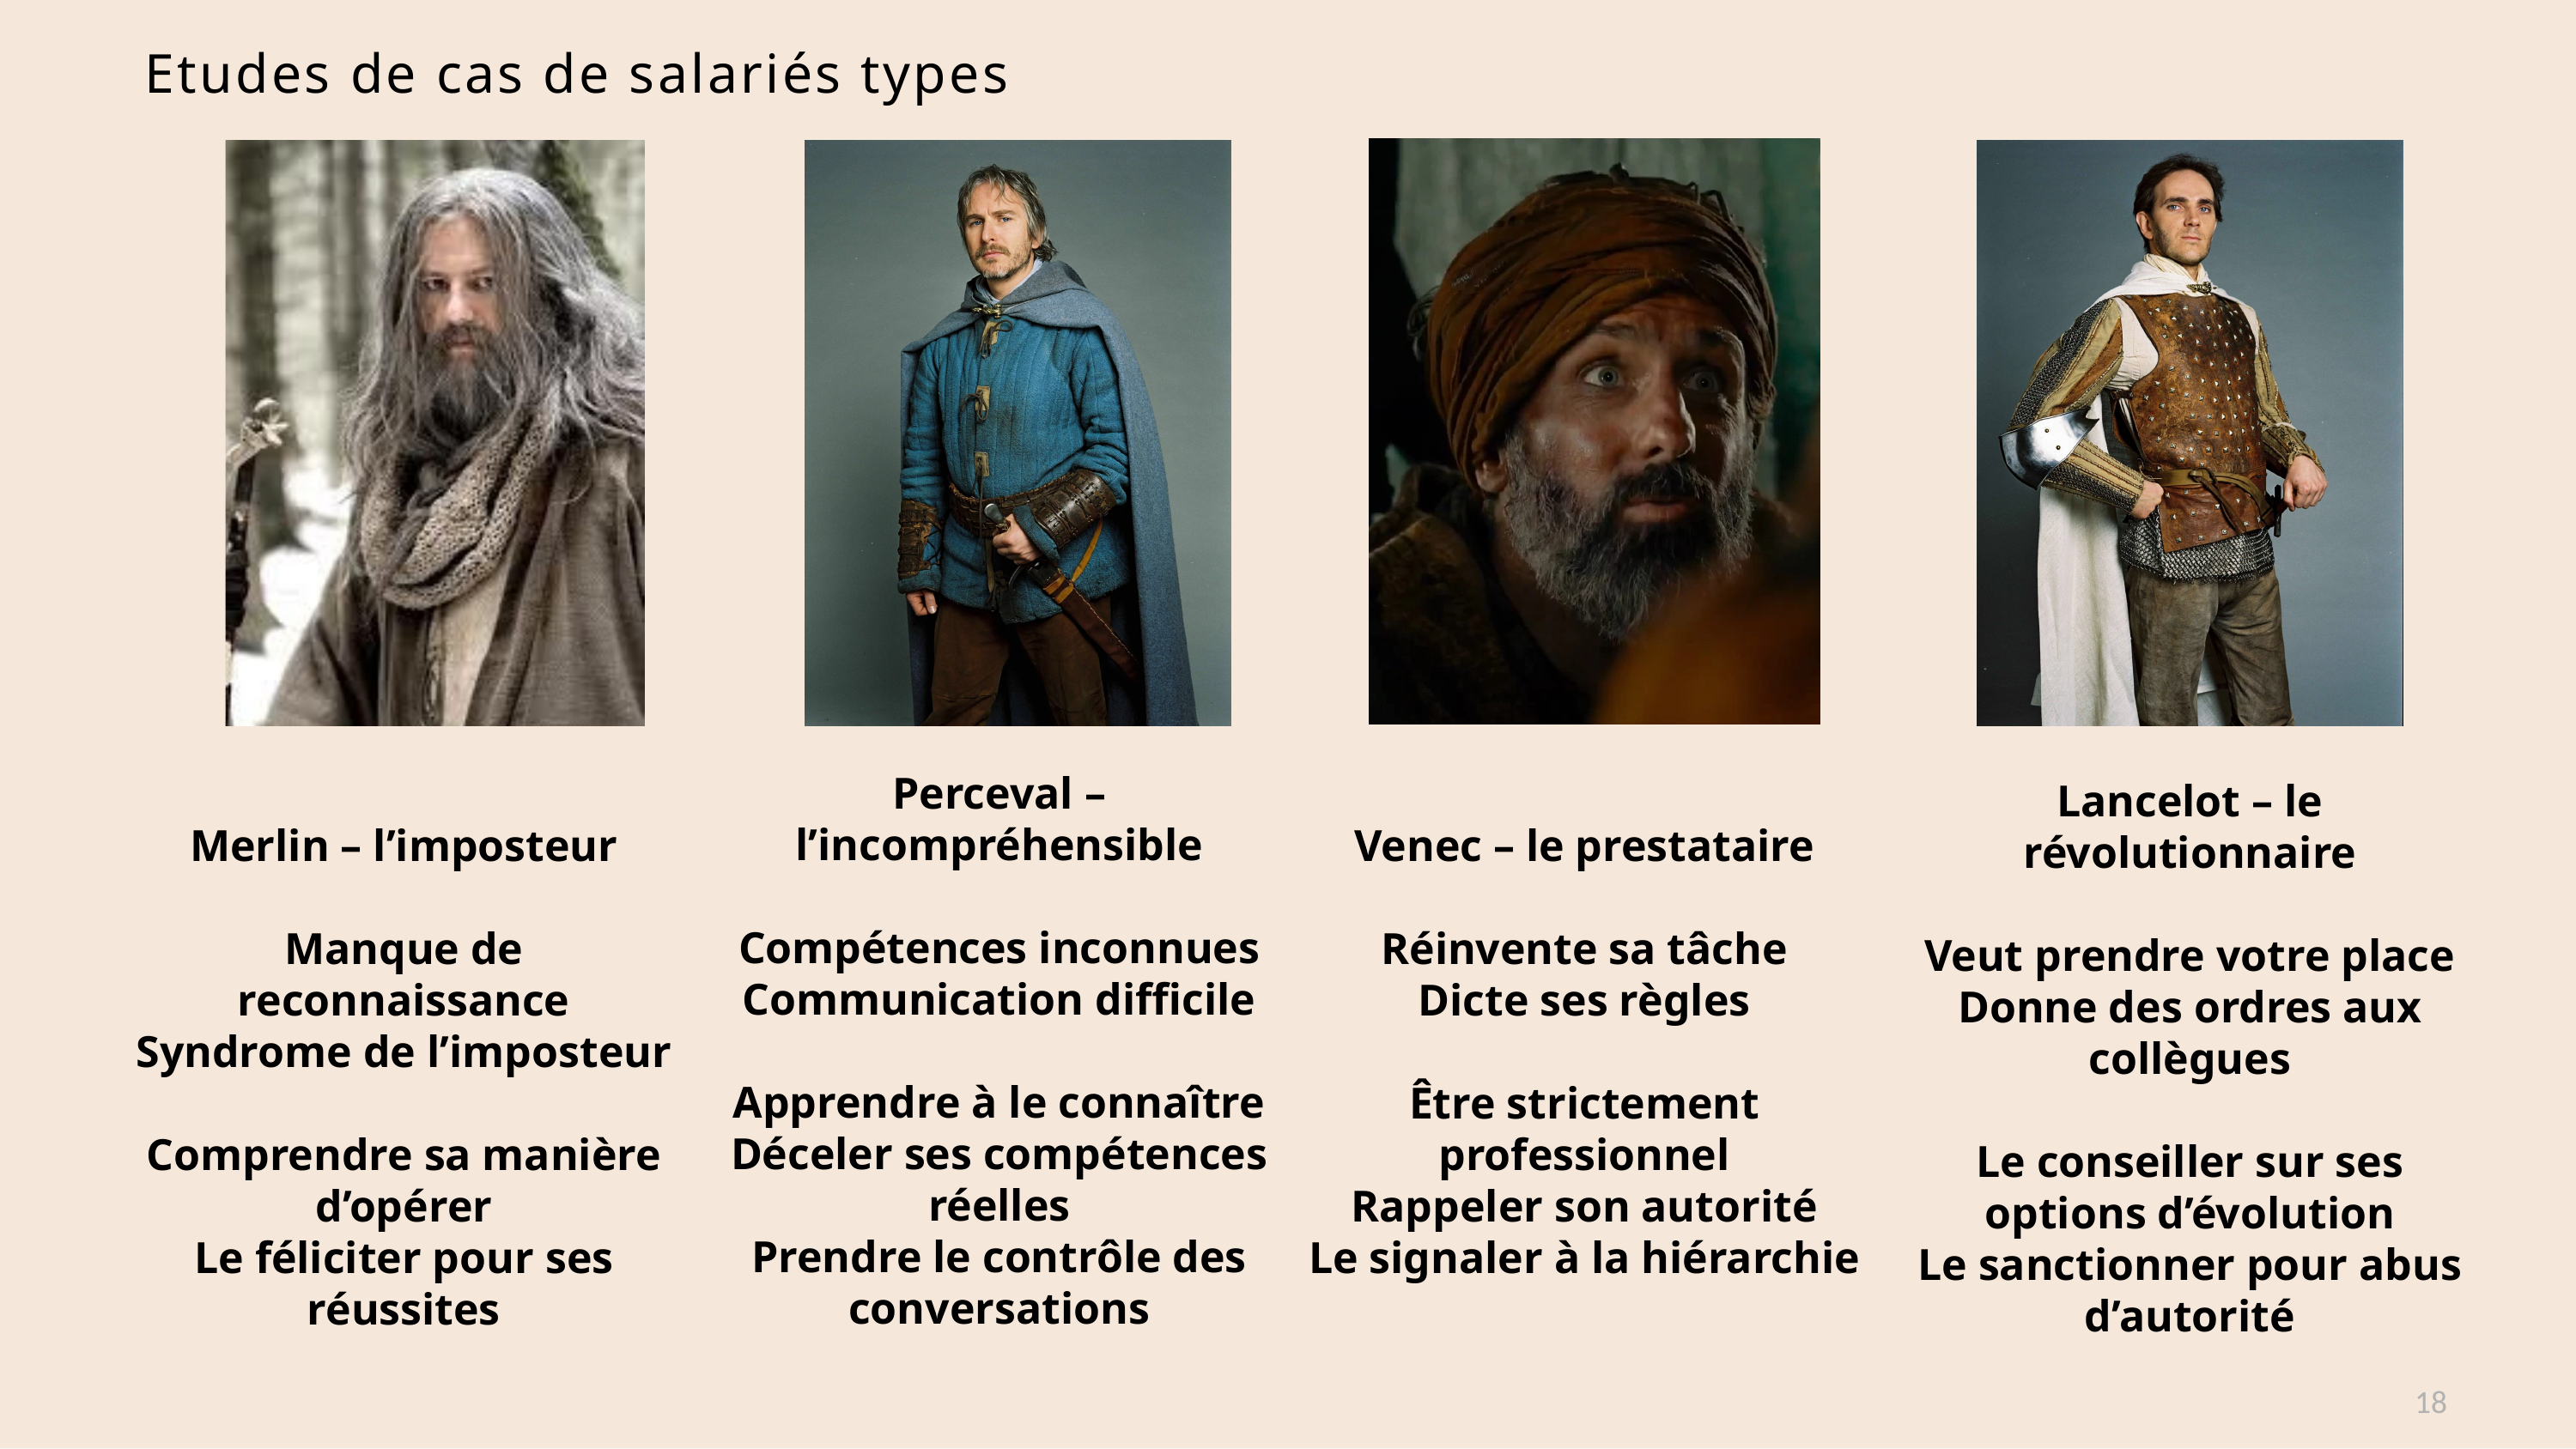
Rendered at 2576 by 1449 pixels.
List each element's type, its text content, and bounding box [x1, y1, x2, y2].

text_box Perceval – l’incompréhensible Compétences inconnues Communication difficile Apprendre à le connaître Déceler ses compétences réelles Prendre le contrôle des conversations [703, 760, 1295, 1340]
picture [805, 140, 1231, 726]
slide_number 18 [1855, 1381, 2447, 1449]
picture [1977, 140, 2403, 726]
text_box Etudes de cas de salariés types [143, 38, 2433, 105]
text_box Venec – le prestataire Réinvente sa tâche Dicte ses règles Être strictement professionnel Rappeler son autorité Le signaler à la hiérarchie [1289, 812, 1880, 1288]
picture [1369, 138, 1820, 724]
text_box Lancelot – le révolutionnaire Veut prendre votre place Donne des ordres aux collègues Le conseiller sur ses options d’évolution Le sanctionner pour abus d’autorité [1894, 767, 2486, 1348]
picture [225, 140, 668, 726]
text_box Merlin – l’imposteur Manque de reconnaissance Syndrome de l’imposteur Comprendre sa manière d’opérer Le féliciter pour ses réussites [103, 812, 703, 1340]
